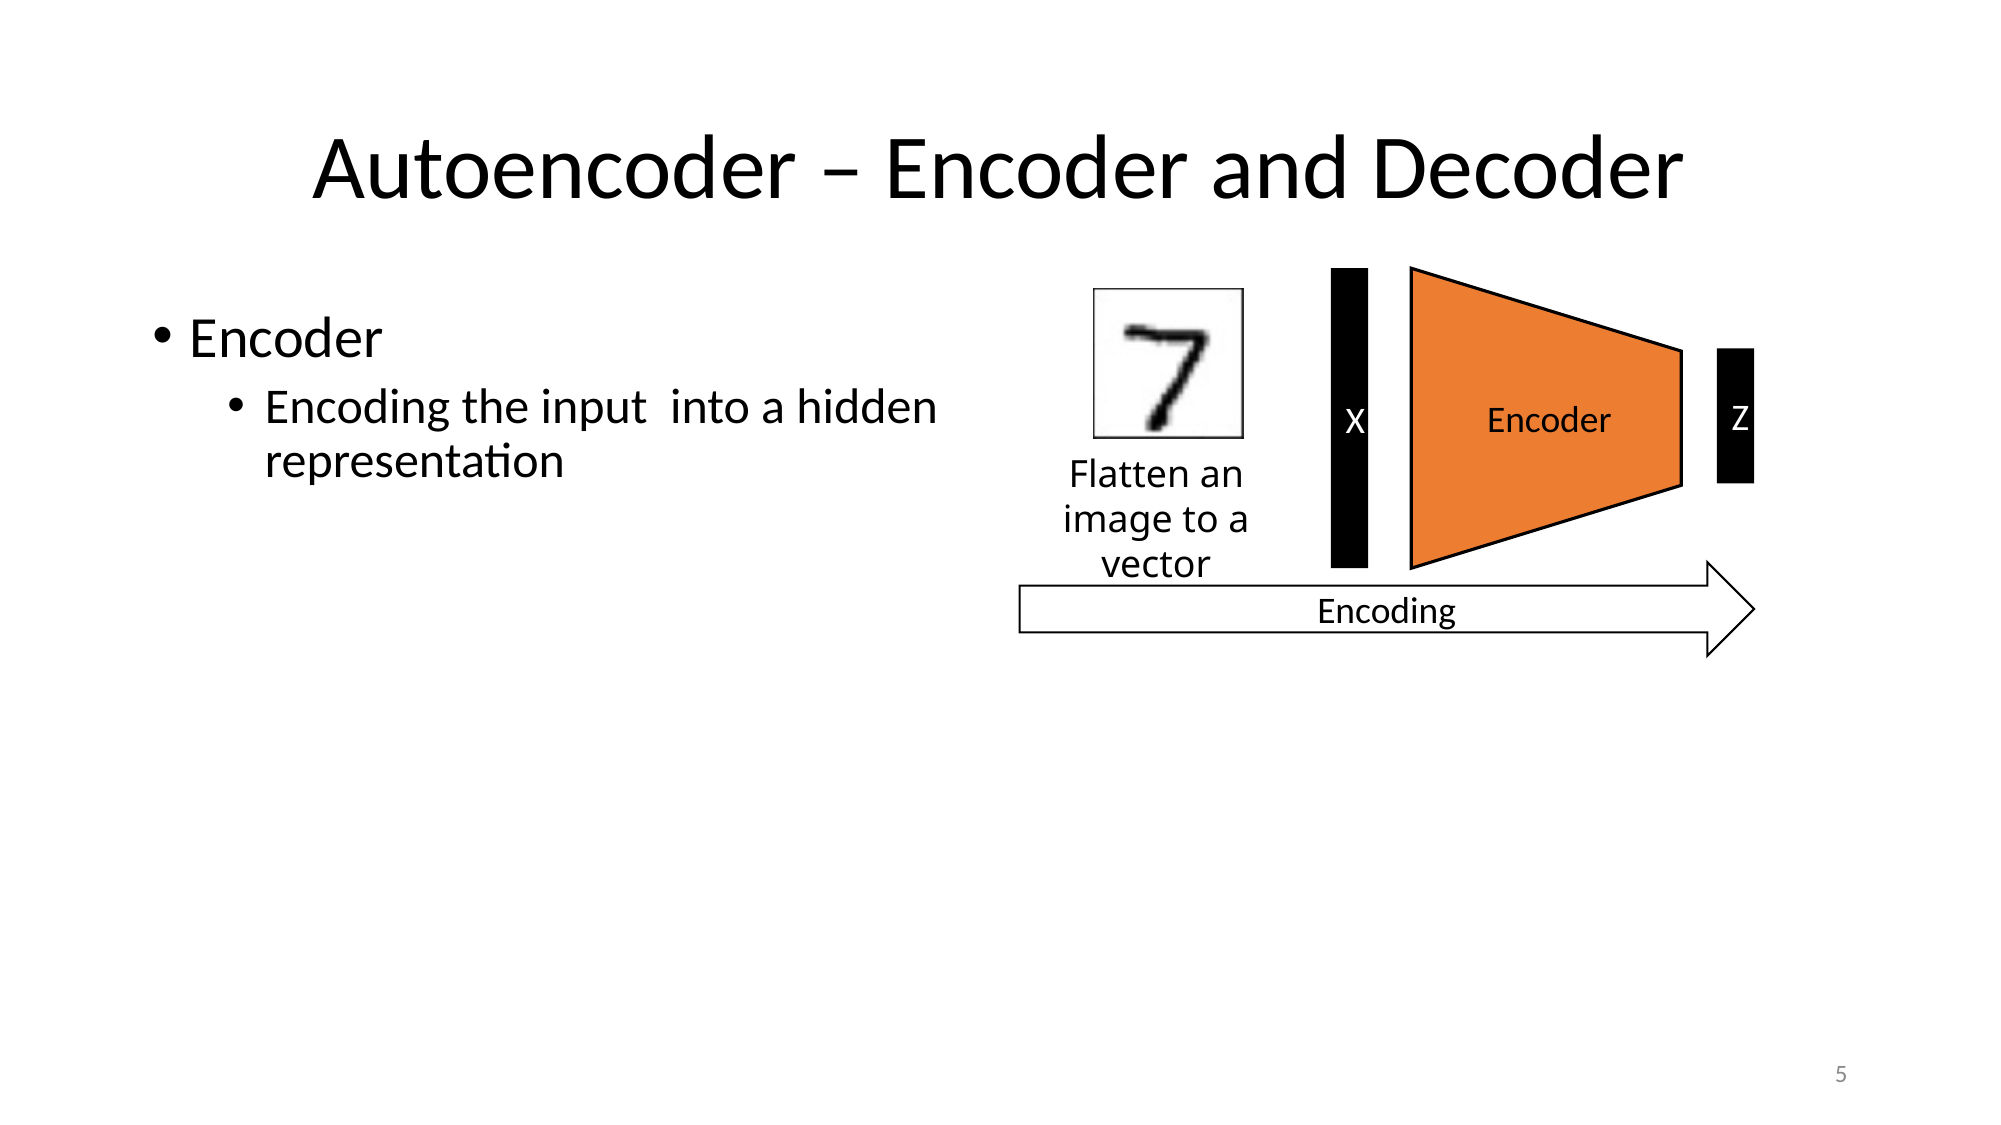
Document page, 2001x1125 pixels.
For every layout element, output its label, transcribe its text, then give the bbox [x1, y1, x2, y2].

text_box [1472, 559, 1756, 659]
text_box Flatten an image to a vector [998, 442, 1314, 593]
text_box Z [1716, 347, 1755, 484]
slide_number 5 [1412, 1042, 1863, 1103]
text_box X [1330, 267, 1369, 569]
title Autoencoder – Encoder and Decoder [137, 59, 1863, 278]
text_box Encoder [1472, 387, 1627, 448]
picture [1093, 288, 1244, 439]
text_box Encoding [1302, 578, 1472, 639]
text_box [1018, 584, 1302, 634]
text_box [1410, 266, 1683, 570]
